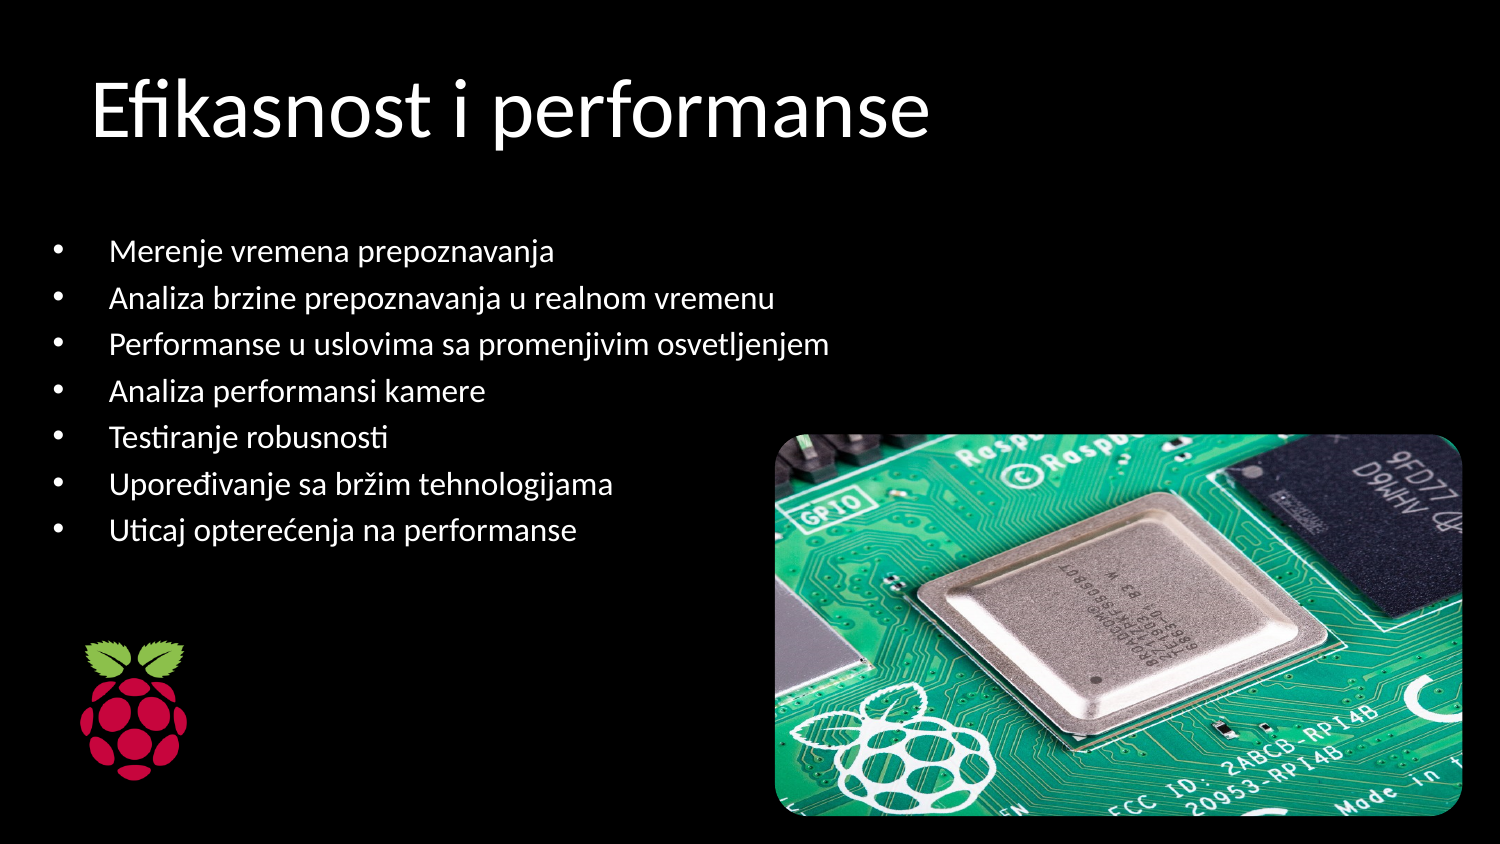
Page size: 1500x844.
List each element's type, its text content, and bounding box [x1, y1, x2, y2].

picture [74, 635, 193, 785]
picture [774, 434, 1463, 817]
title Efikasnost i performanse [75, 33, 950, 175]
list Merenje vremena prepoznavanja Analiza brzine prepoznavanja u realnom vremenu Performanse u uslovima sa promenjivim osvetljenjem Analiza performansi kamere Testiranje robusnosti Upoređivanje sa bržim tehnologijama Uticaj opterećenja na performanse [37, 221, 1388, 779]
